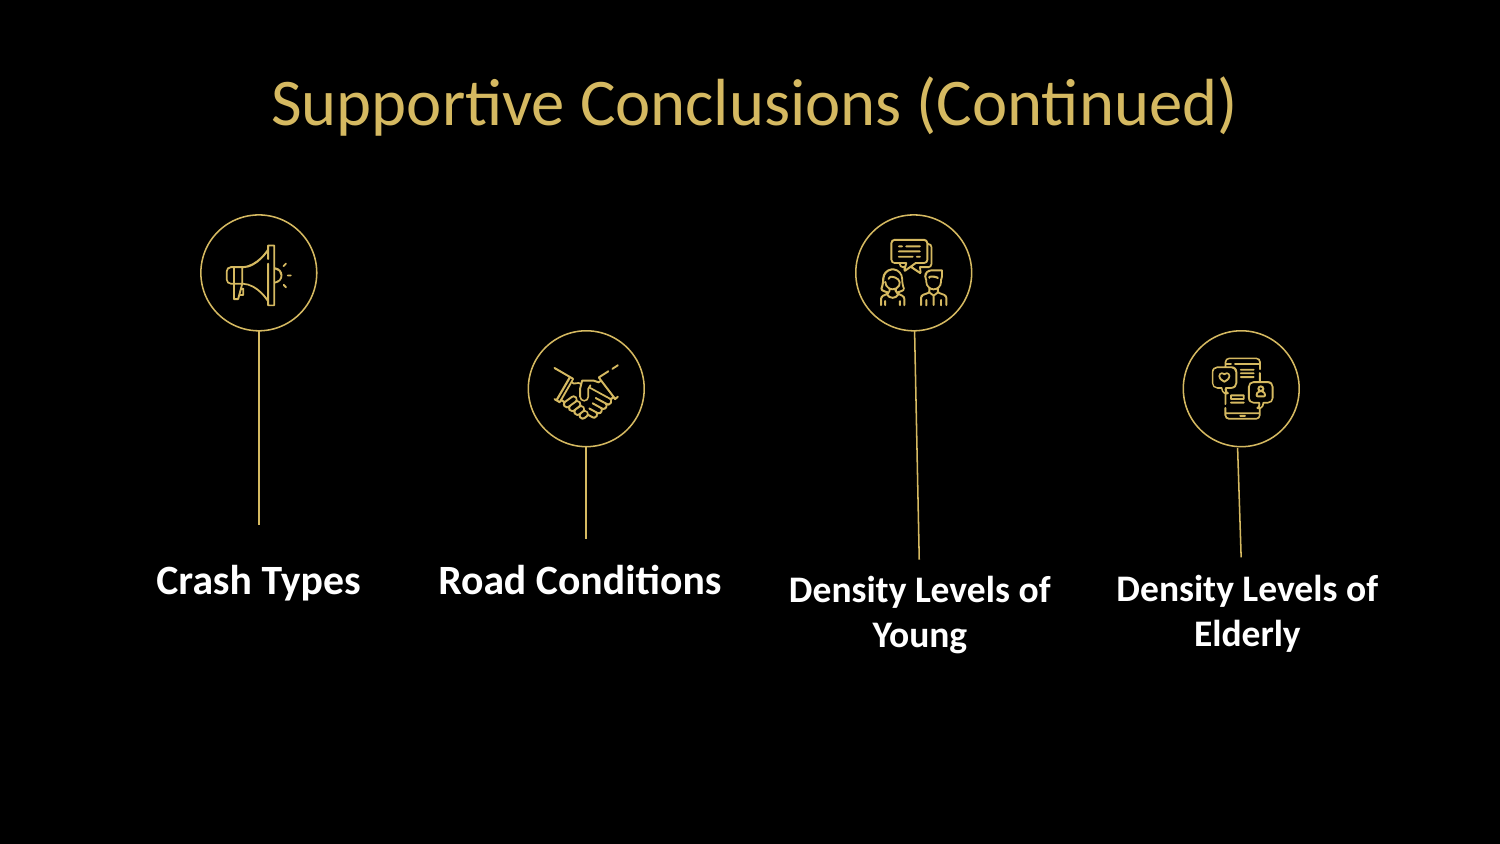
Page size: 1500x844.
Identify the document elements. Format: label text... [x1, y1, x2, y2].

text_box [200, 214, 317, 331]
title Density Levels of Young [768, 578, 1072, 671]
text_box [855, 214, 972, 331]
text_box [1183, 330, 1300, 447]
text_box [914, 330, 920, 560]
title Density Levels of Elderly [1096, 576, 1399, 670]
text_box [225, 244, 292, 307]
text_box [1211, 357, 1274, 420]
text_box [879, 238, 948, 307]
text_box Supportive Conclusions (Continued) [245, 69, 1265, 154]
title Crash Types [107, 525, 410, 618]
text_box [528, 330, 645, 447]
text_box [553, 364, 620, 420]
title Road Conditions [410, 525, 750, 618]
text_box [1237, 447, 1242, 558]
